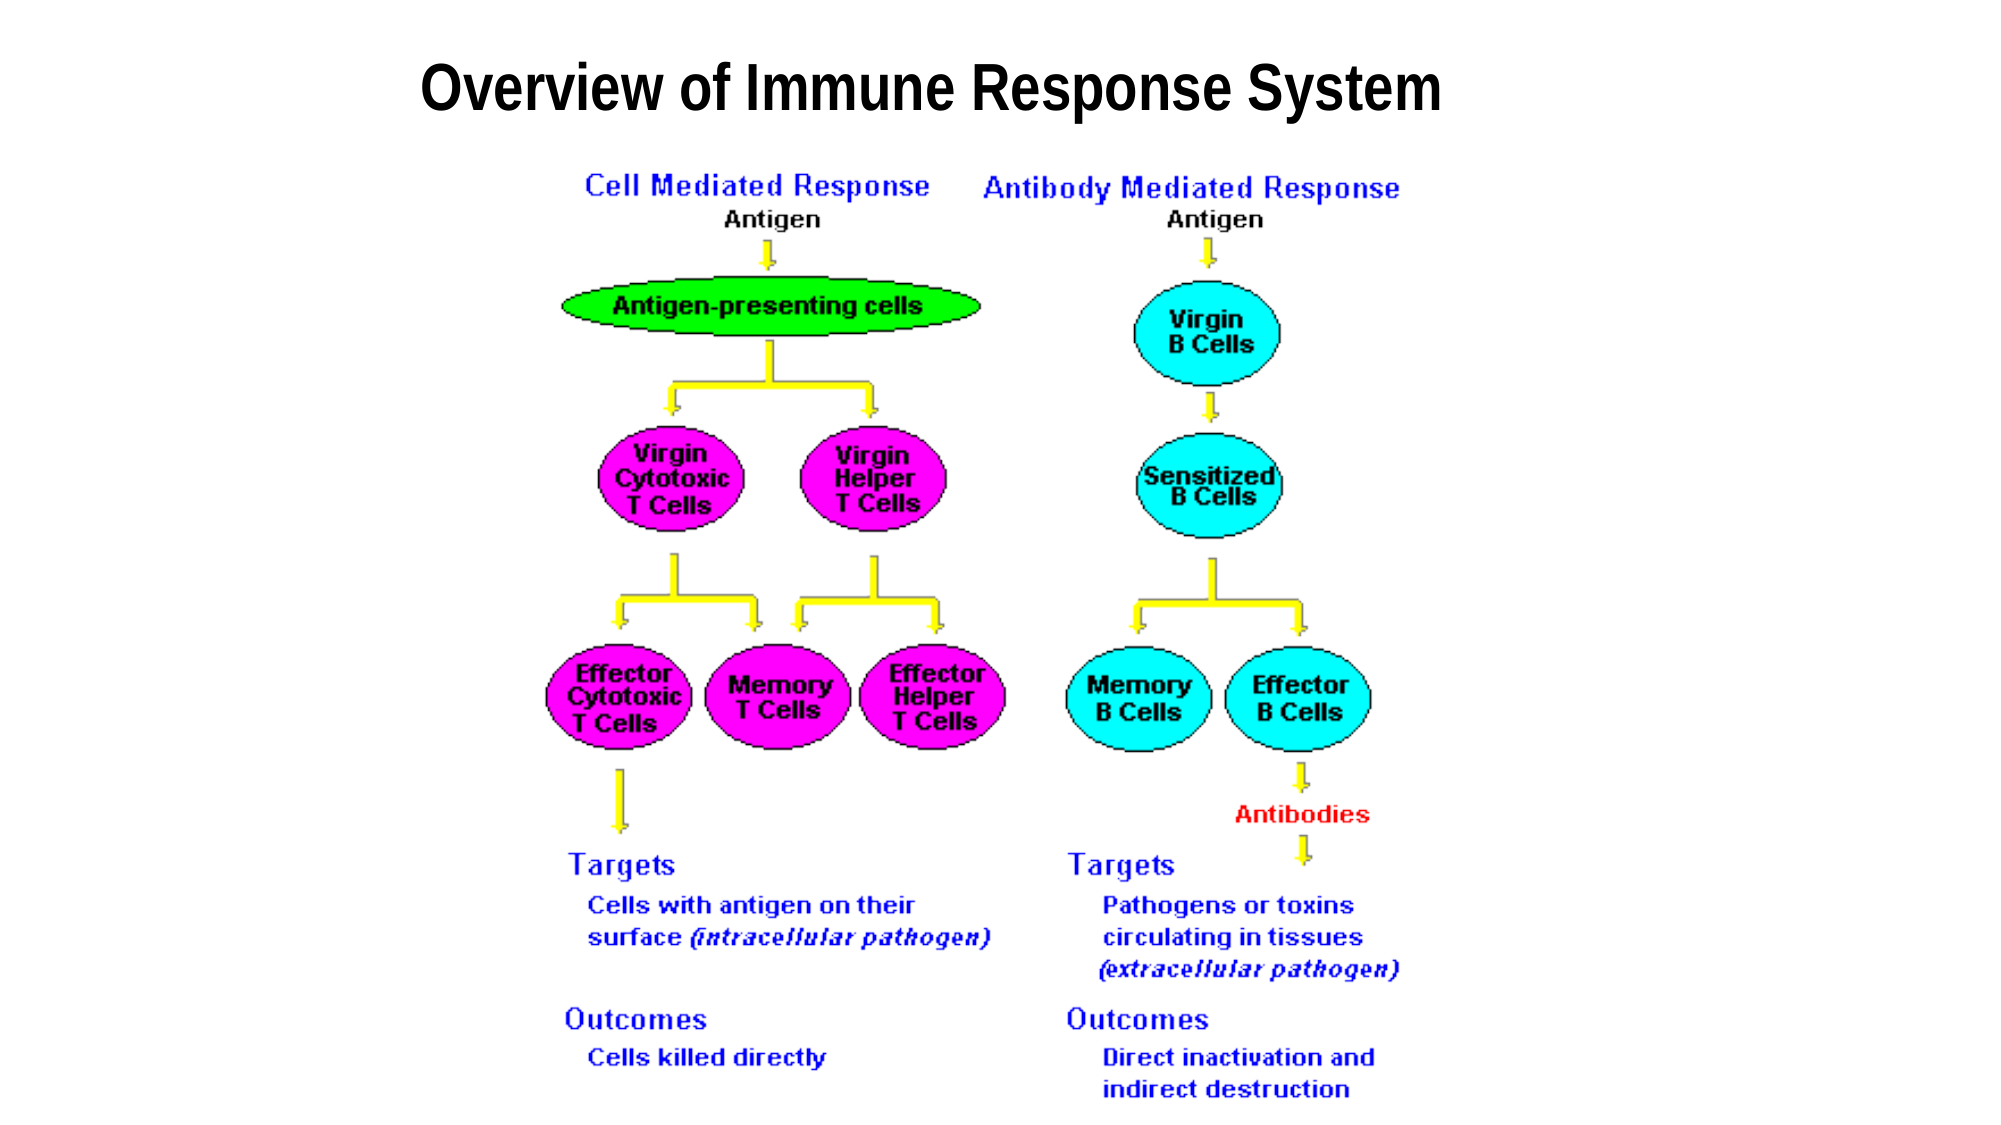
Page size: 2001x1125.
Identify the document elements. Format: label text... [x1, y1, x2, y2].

text_box Overview of Immune Response System [405, 45, 1681, 109]
picture [539, 149, 1402, 1103]
